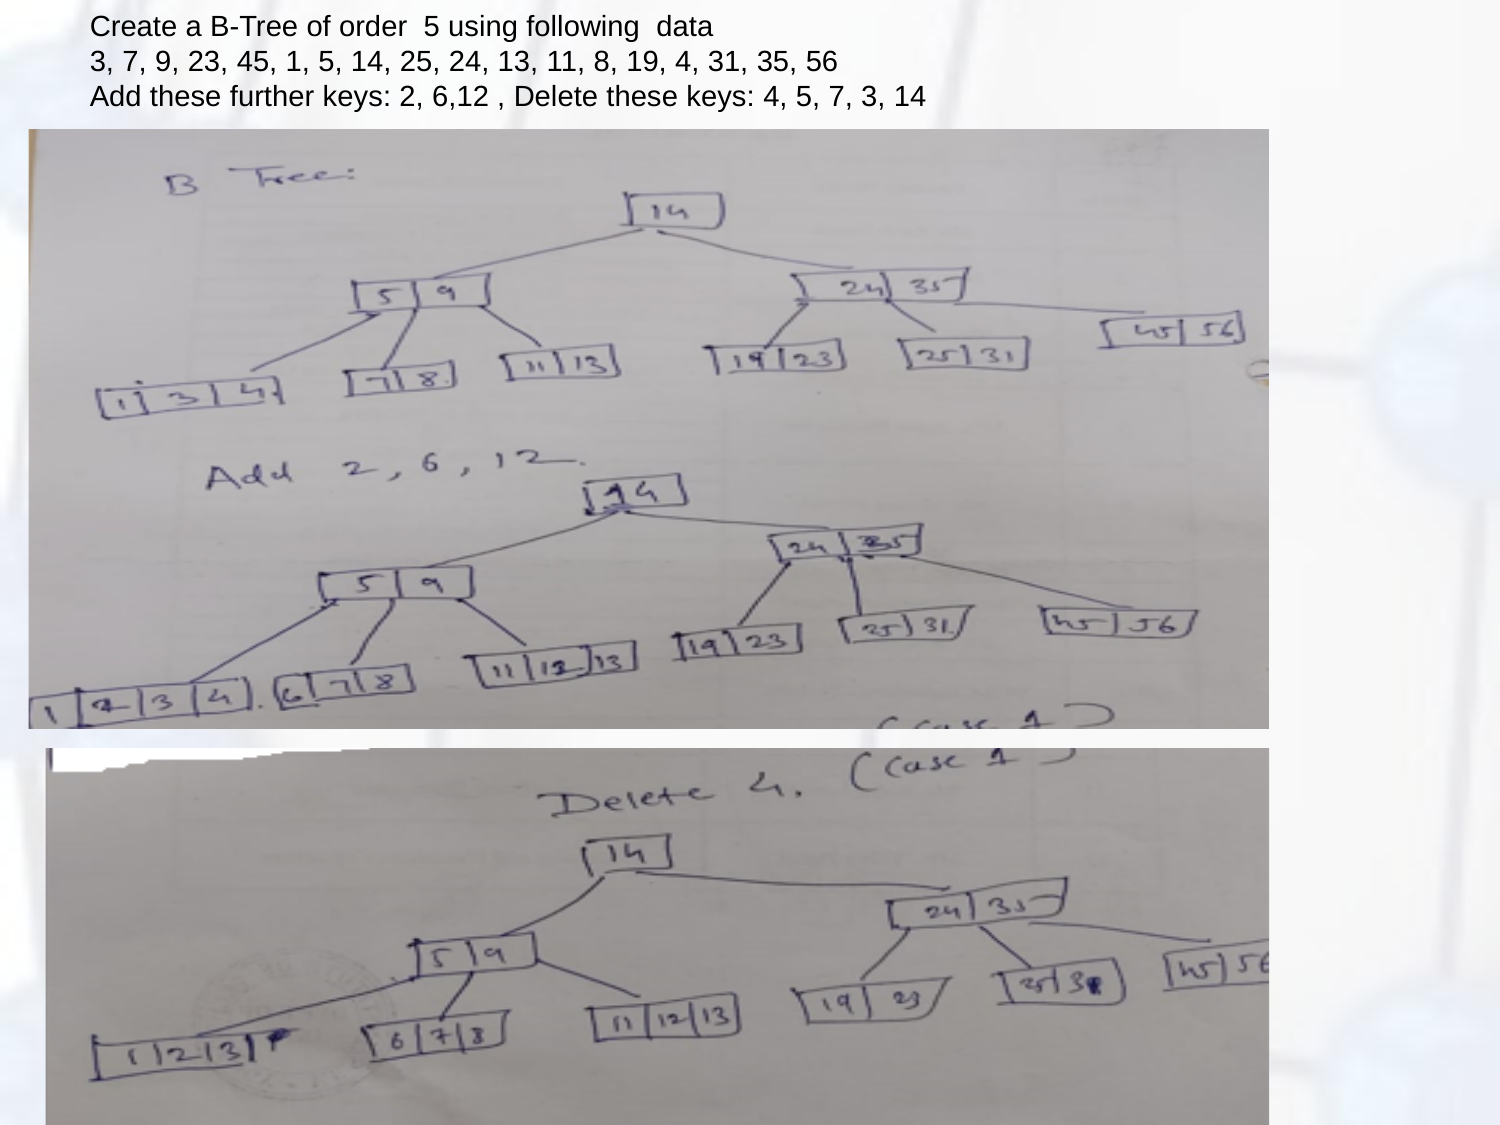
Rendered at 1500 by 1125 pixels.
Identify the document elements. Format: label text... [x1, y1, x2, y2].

text_box Create a B-Tree of order 5 using following data 3, 7, 9, 23, 45, 1, 5, 14, 25, 24, 13, 11, 8, 19, 4, 31, 35, 56 Add these further keys: 2, 6,12 , Delete these keys: 4, 5, 7, 3, 14 [74, 0, 1425, 155]
picture [0, 0, 1500, 1125]
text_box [45, 747, 1270, 1125]
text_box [28, 129, 1270, 729]
